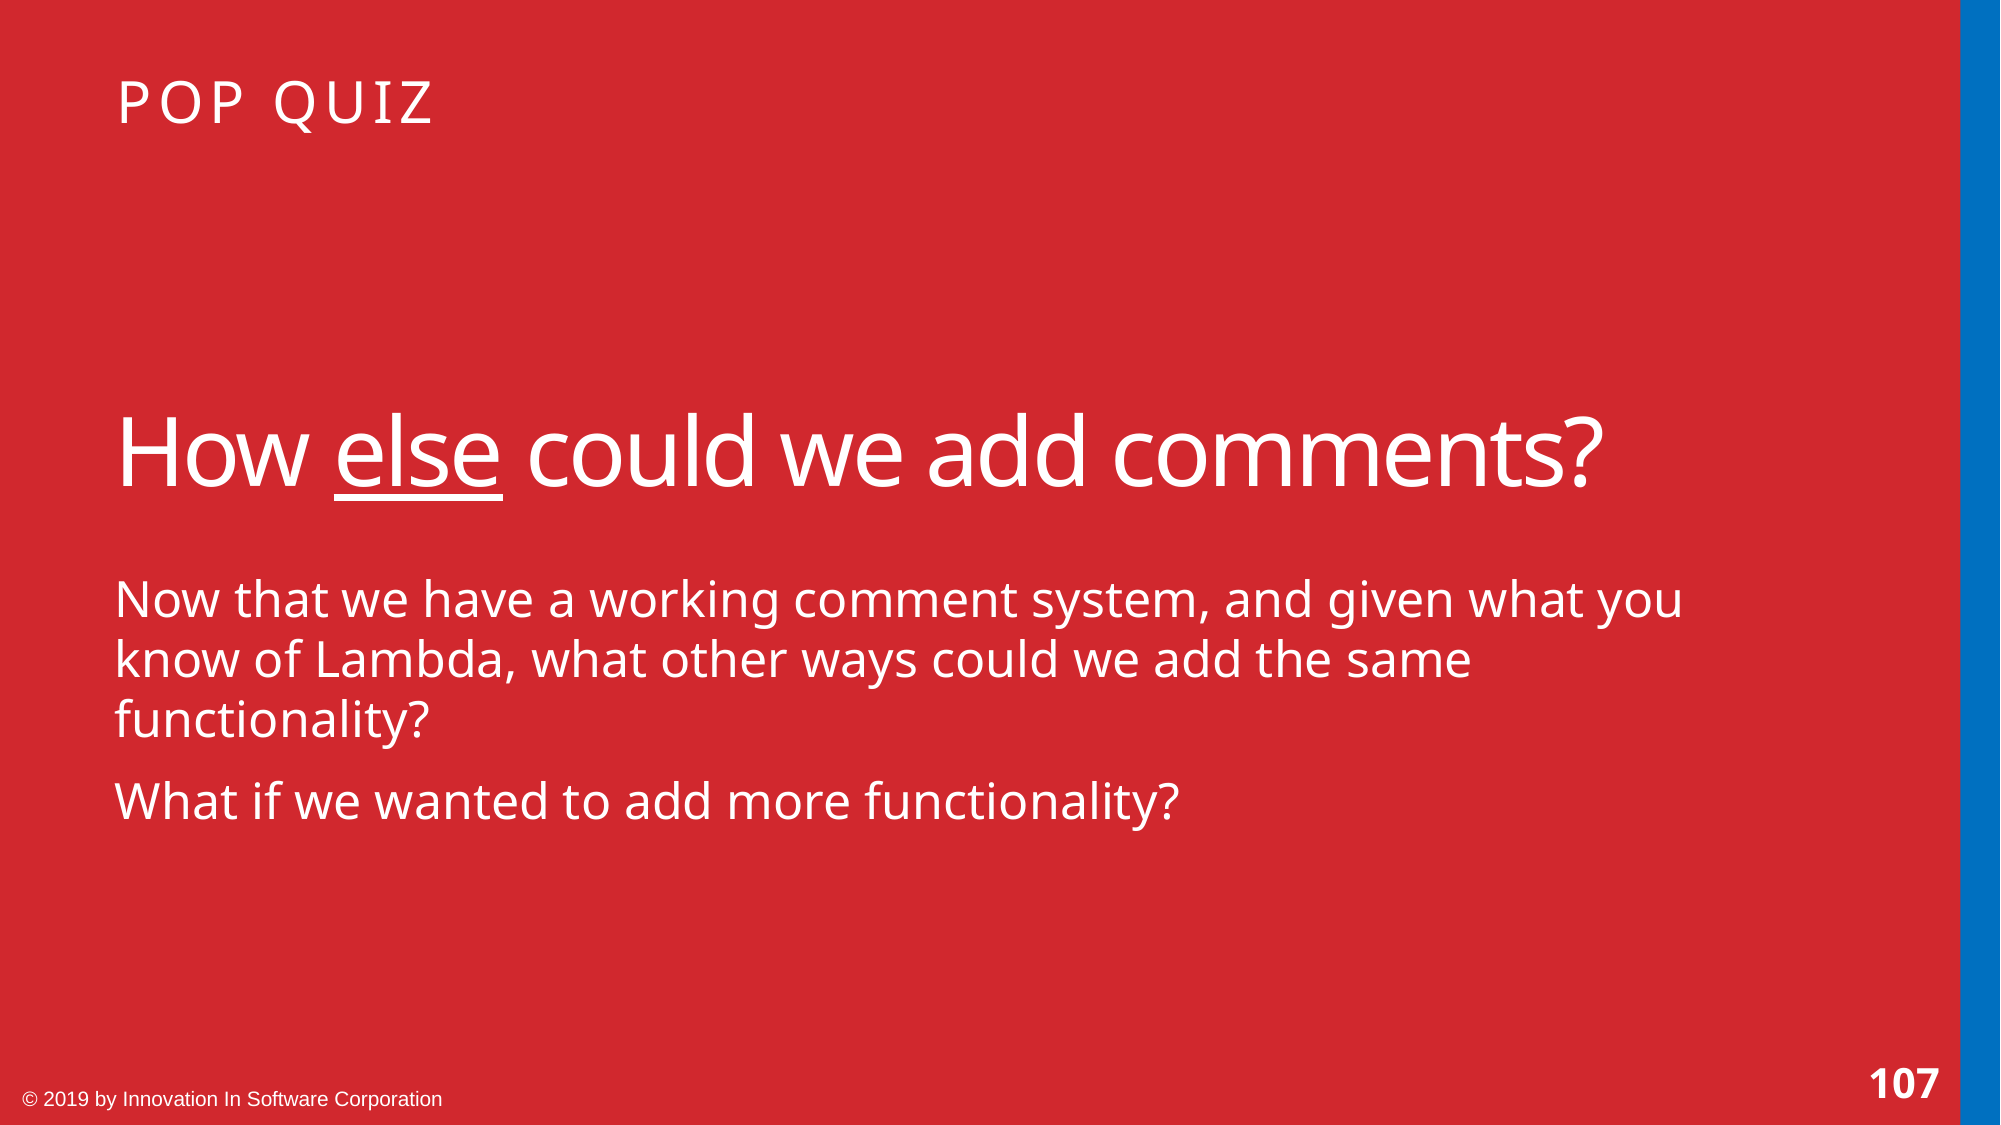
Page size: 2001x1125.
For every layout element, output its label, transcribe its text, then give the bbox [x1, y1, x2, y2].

title How else could we add comments? [99, 317, 1818, 514]
slide_number 107 [1739, 1045, 1956, 1125]
list Now that we have a working comment system, and given what you know of Lambda, what other ways could we add the same functionality? What if we wanted to add more functionality? [99, 560, 1743, 881]
footer © 2019 by Innovation In Software Corporation [7, 1078, 758, 1125]
